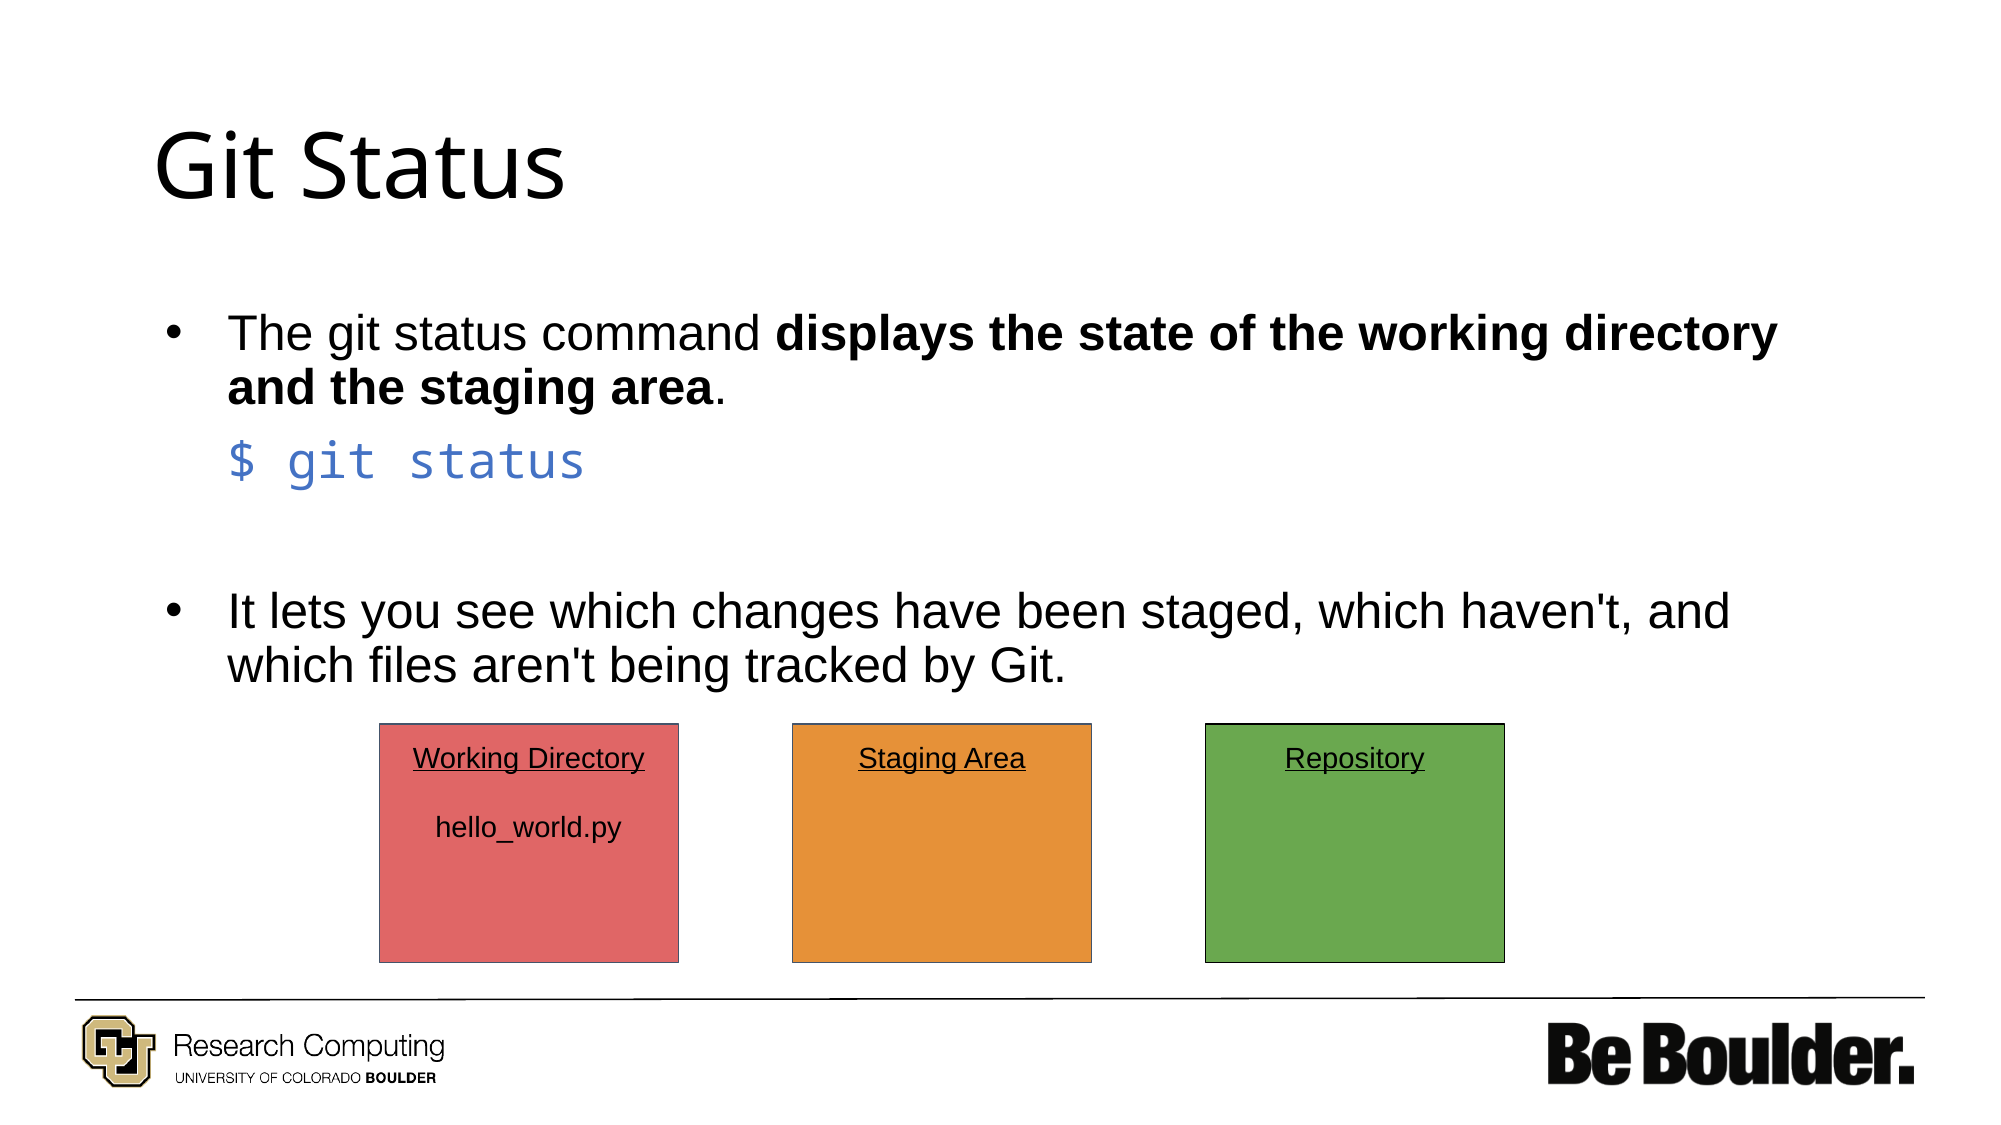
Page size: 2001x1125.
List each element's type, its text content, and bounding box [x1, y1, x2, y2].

title Git Status [137, 59, 1863, 278]
picture [1524, 1015, 1938, 1088]
picture [81, 1015, 444, 1088]
list The git status command displays the state of the working directory and the staging area. $ git status It lets you see which changes have been staged, which haven't, and which files aren't being tracked by Git. [137, 299, 1863, 983]
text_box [378, 723, 1505, 963]
